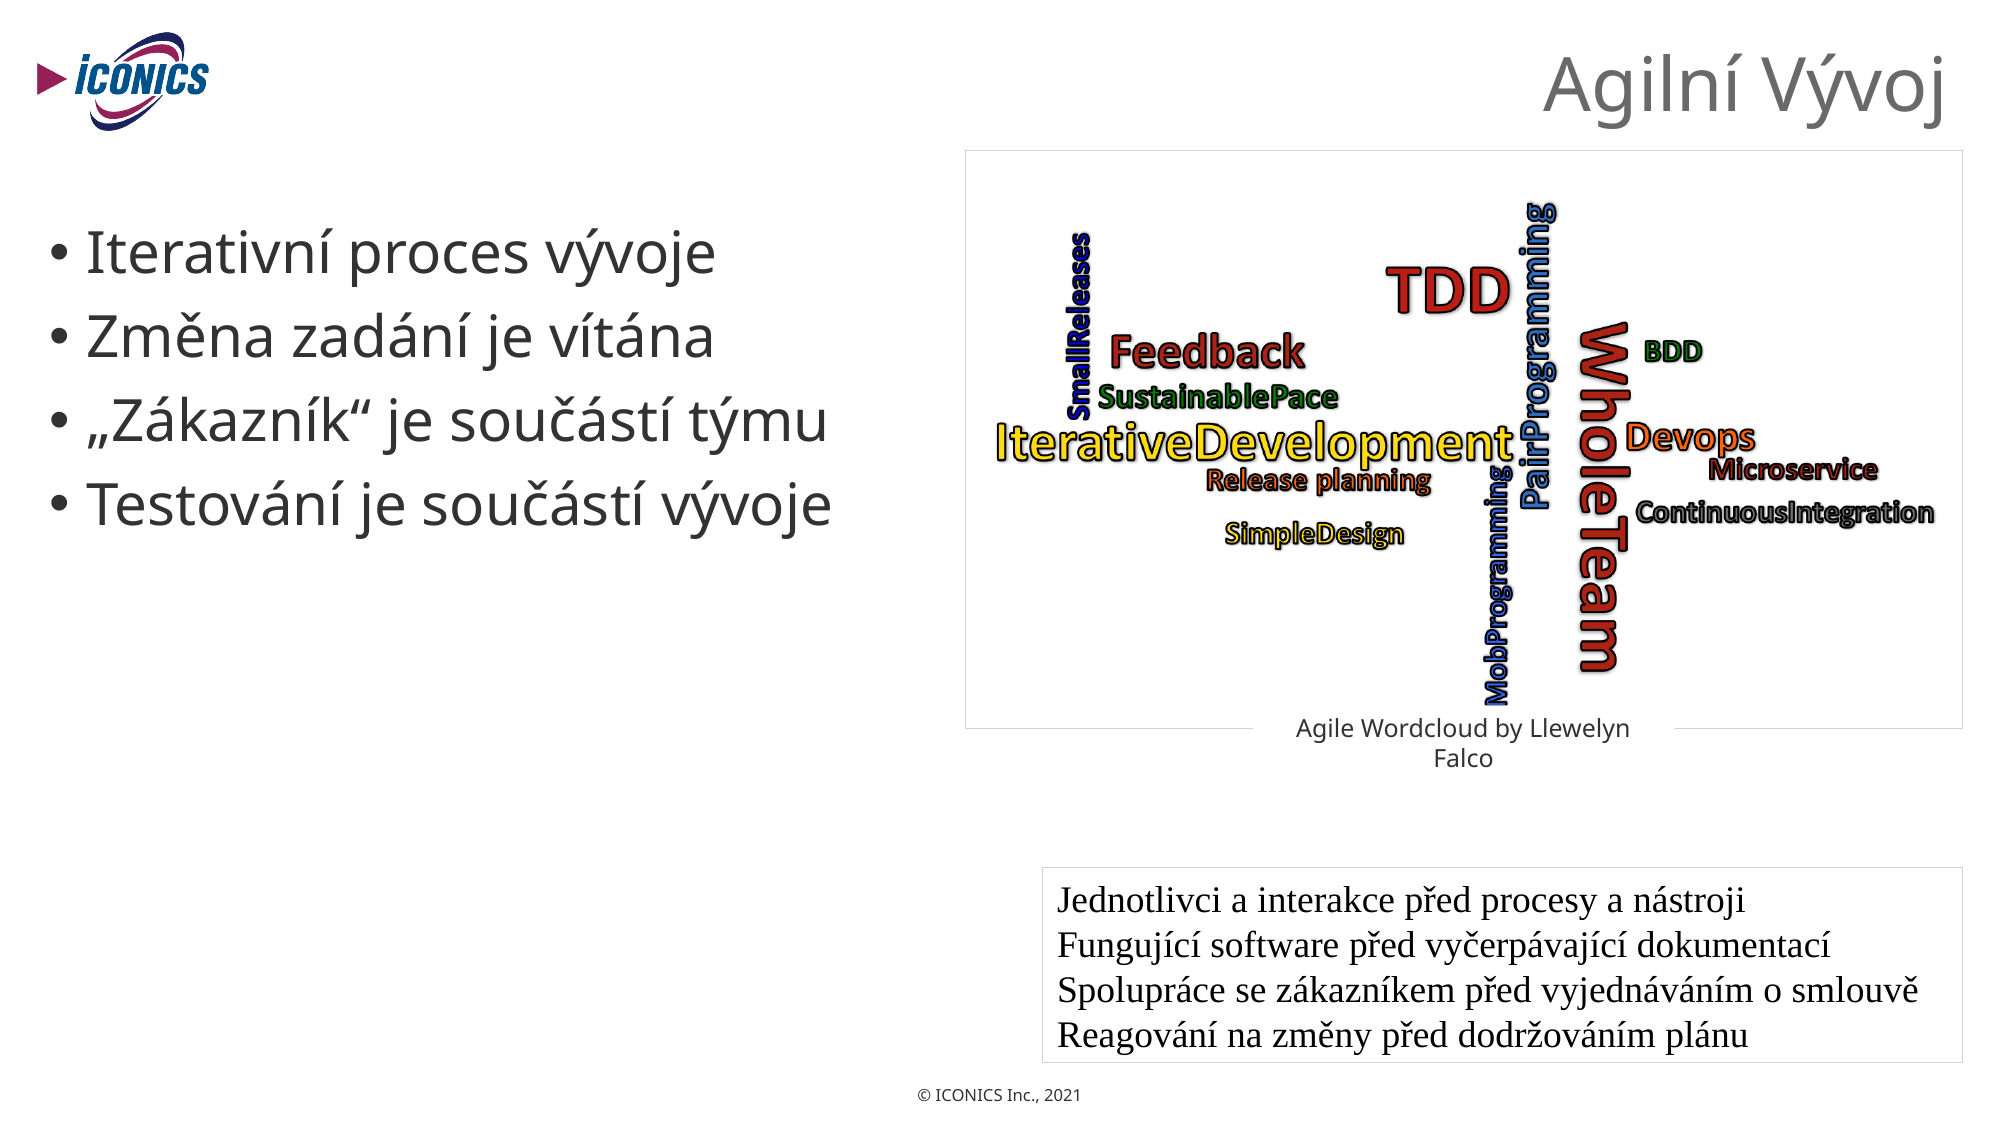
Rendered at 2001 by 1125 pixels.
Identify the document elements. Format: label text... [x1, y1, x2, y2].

text_box Agile Wordcloud by Llewelyn Falco [1252, 729, 1675, 780]
text_box Jednotlivci a interakce před procesy a nástroji Fungující software před vyčerpávající dokumentací Spolupráce se zákazníkem před vyjednáváním o smlouvě Reagování na změny před dodržováním plánu [1042, 867, 1963, 1063]
picture [964, 149, 1963, 729]
title Agilní Vývoj [270, 23, 1963, 150]
list Iterativní proces vývoje Změna zadání je vítána „Zákazník“ je součástí týmu Testování je součástí vývoje [34, 216, 1963, 1065]
picture [37, 32, 209, 131]
